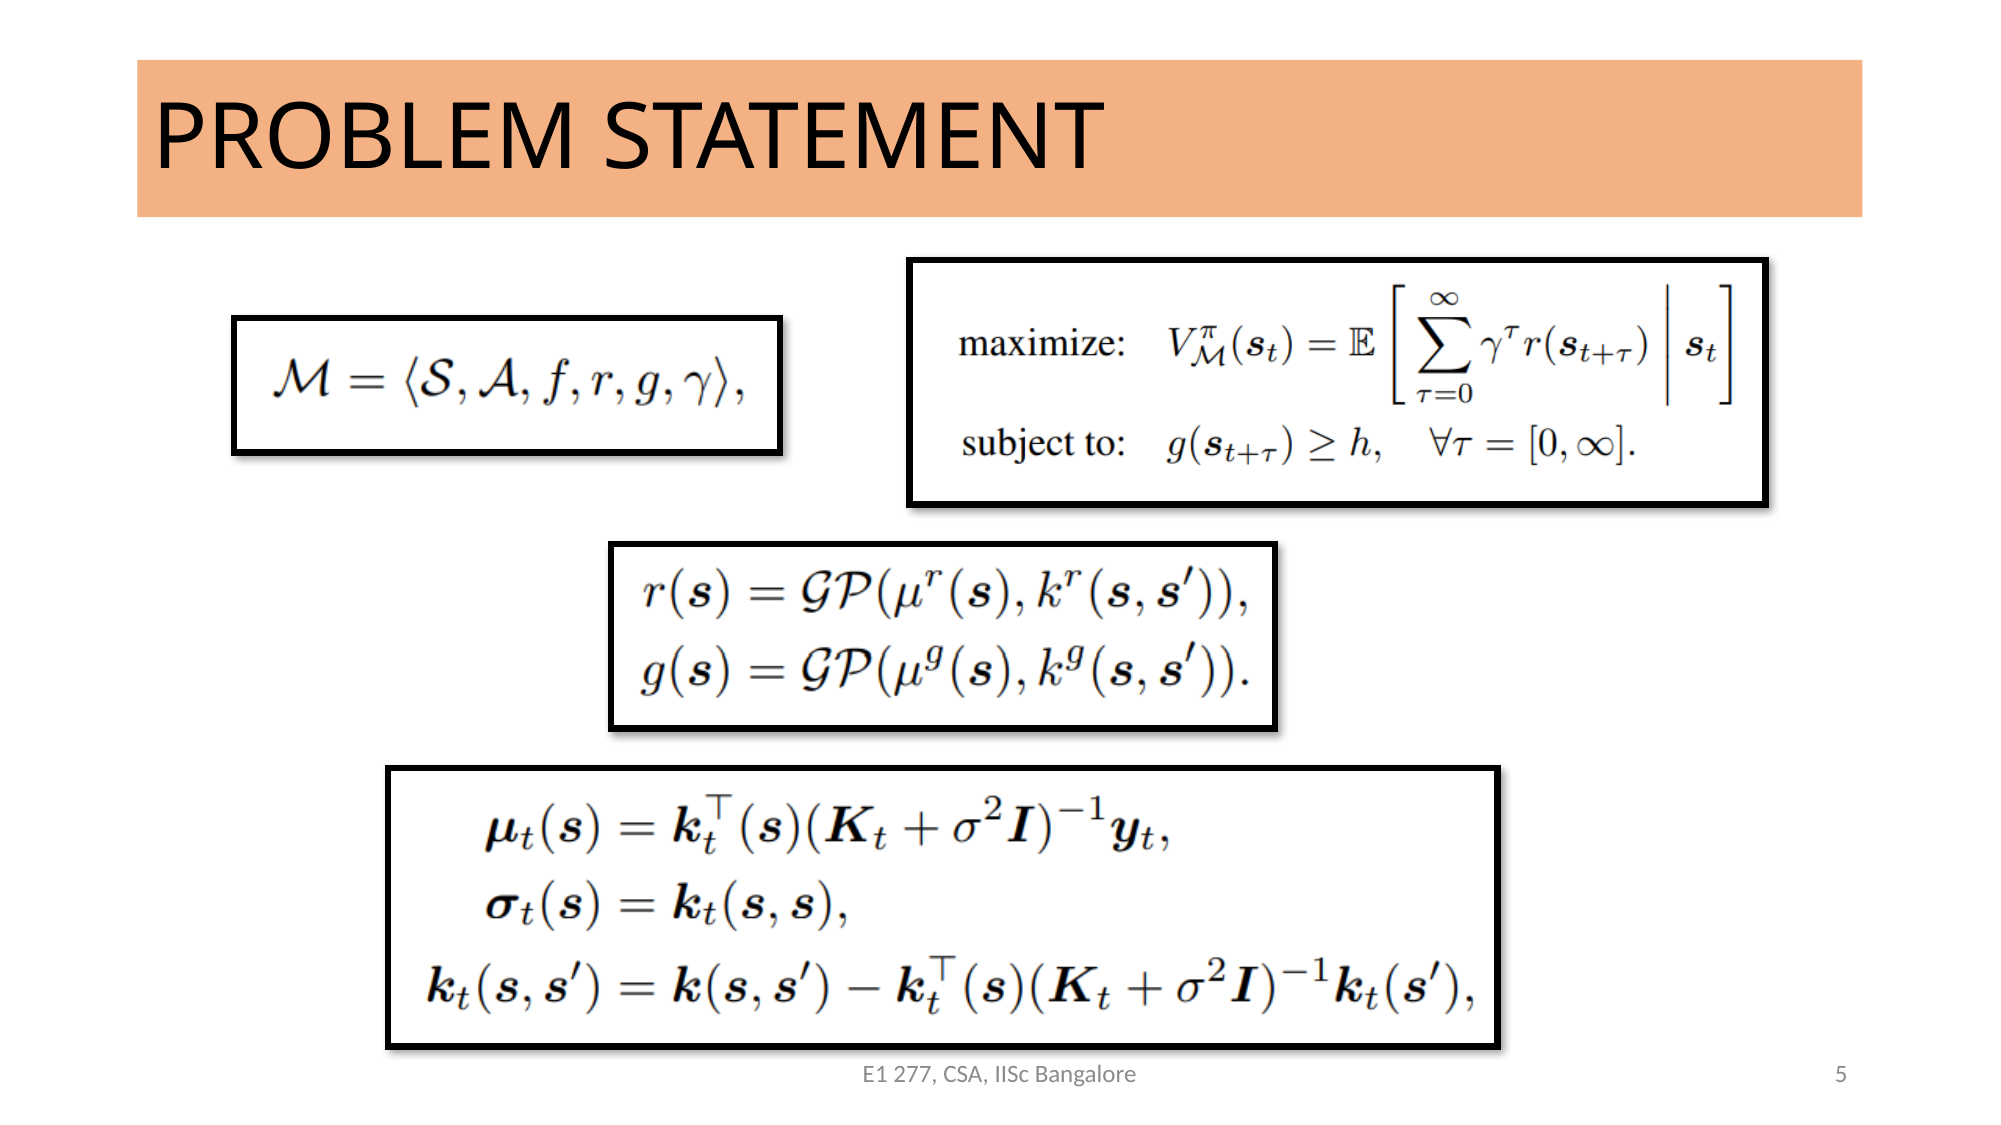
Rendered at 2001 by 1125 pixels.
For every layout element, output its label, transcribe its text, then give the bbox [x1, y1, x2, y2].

picture [237, 321, 777, 450]
footer E1 277, CSA, IISc Bangalore [662, 1044, 1338, 1103]
slide_number 5 [1412, 1042, 1863, 1103]
title PROBLEM STATEMENT [137, 59, 1863, 218]
list [137, 299, 988, 1014]
picture [613, 547, 1272, 726]
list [912, 263, 1763, 502]
picture [391, 771, 1495, 1044]
